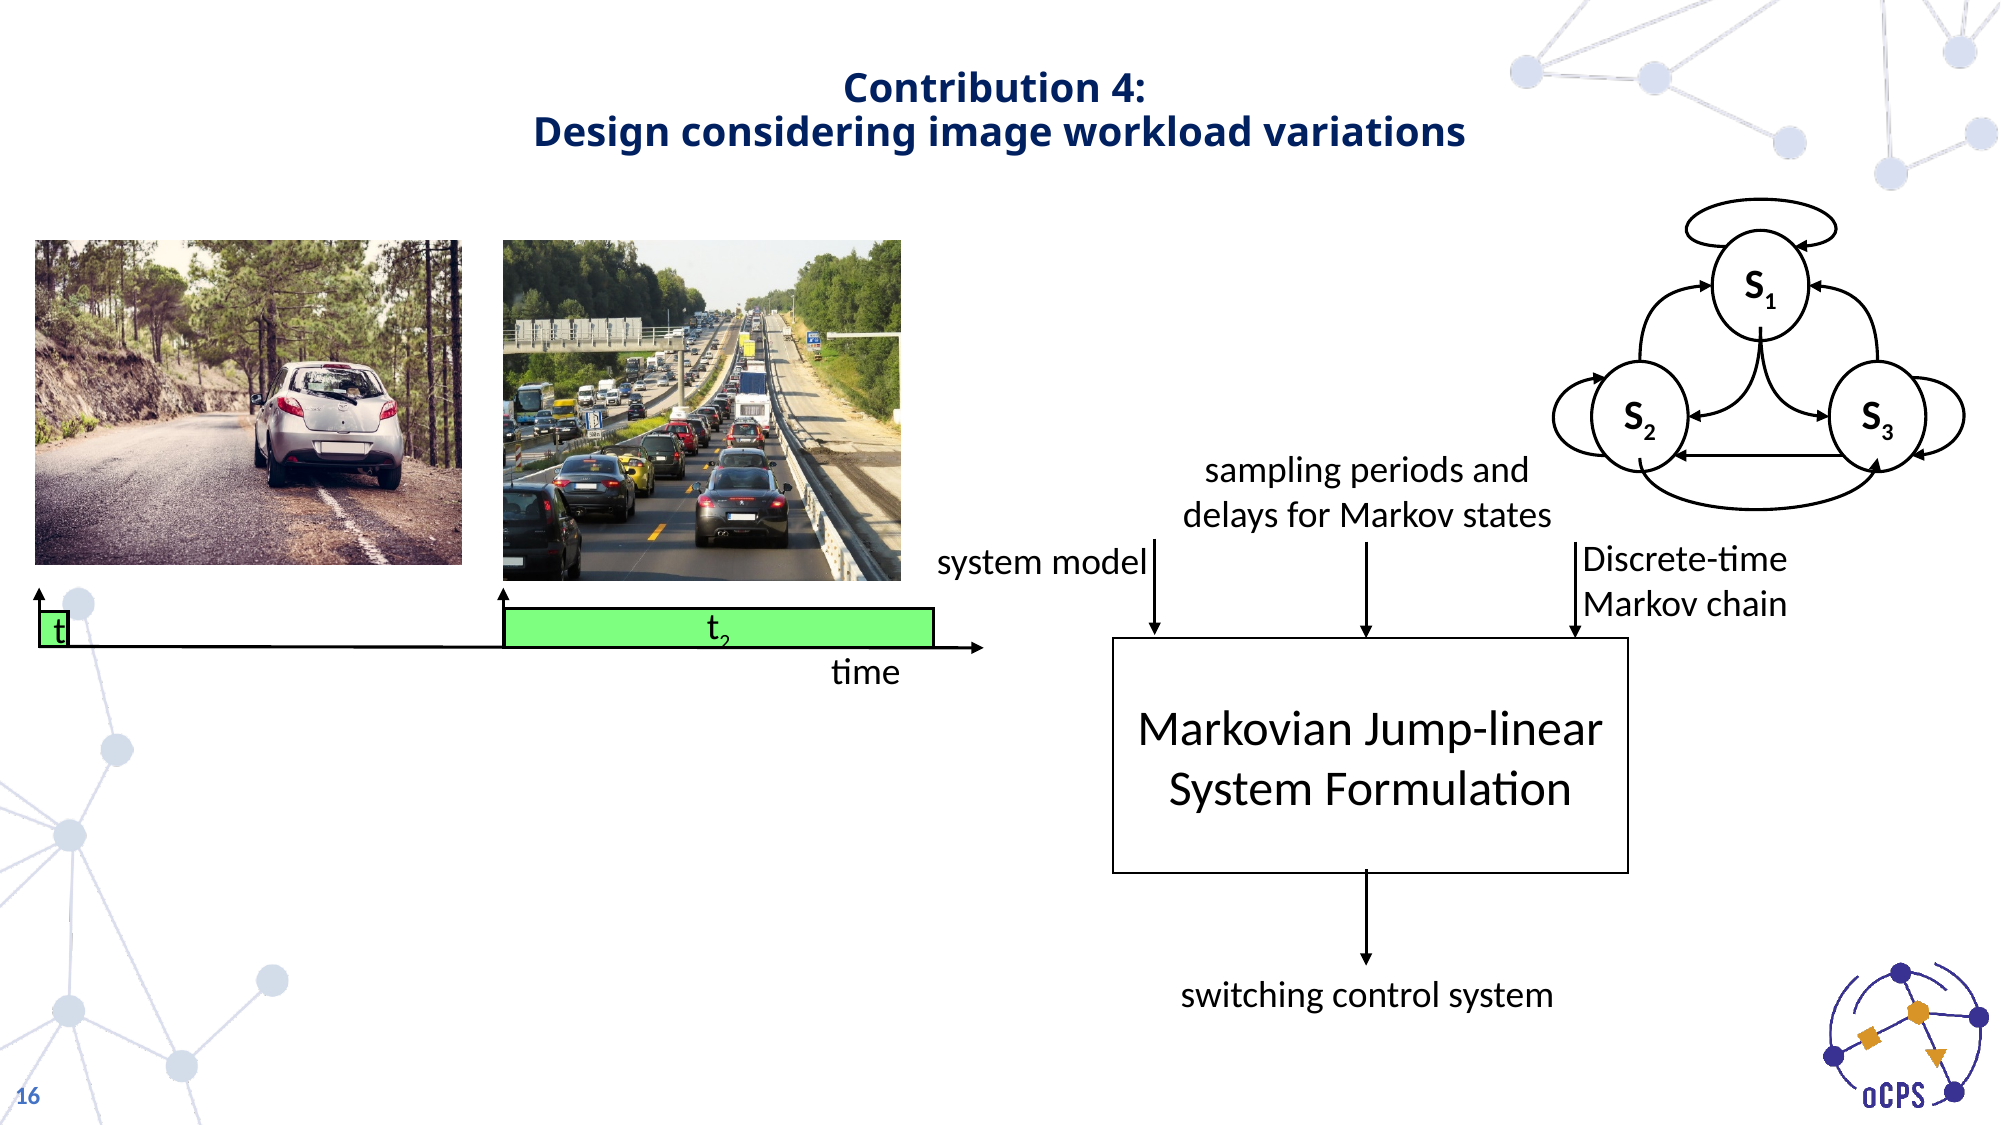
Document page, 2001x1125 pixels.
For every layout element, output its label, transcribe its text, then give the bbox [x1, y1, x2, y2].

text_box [1591, 230, 1926, 473]
slide_number 16 [0, 1065, 450, 1125]
picture [1823, 962, 1989, 1108]
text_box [35, 240, 984, 680]
picture [0, 575, 319, 1065]
title Contribution 4: Design considering image workload variations [137, 59, 1863, 163]
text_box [920, 437, 1827, 1024]
